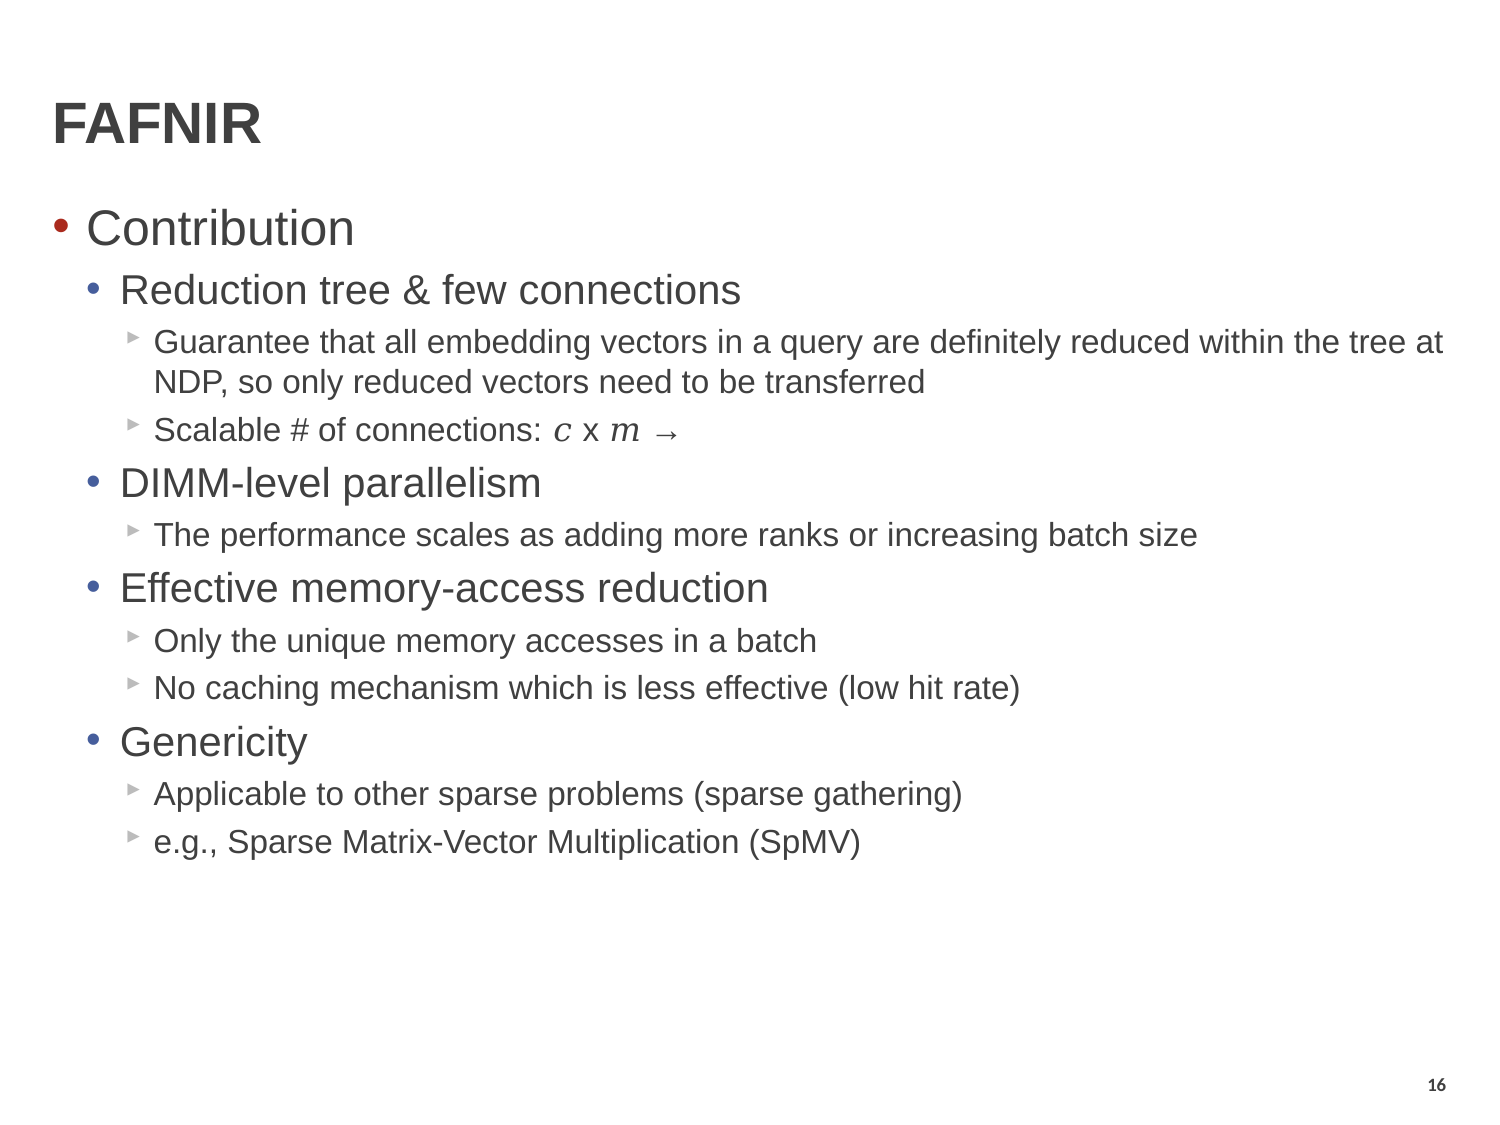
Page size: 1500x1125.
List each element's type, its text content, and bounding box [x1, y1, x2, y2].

title FAFNIR [37, 24, 1500, 163]
